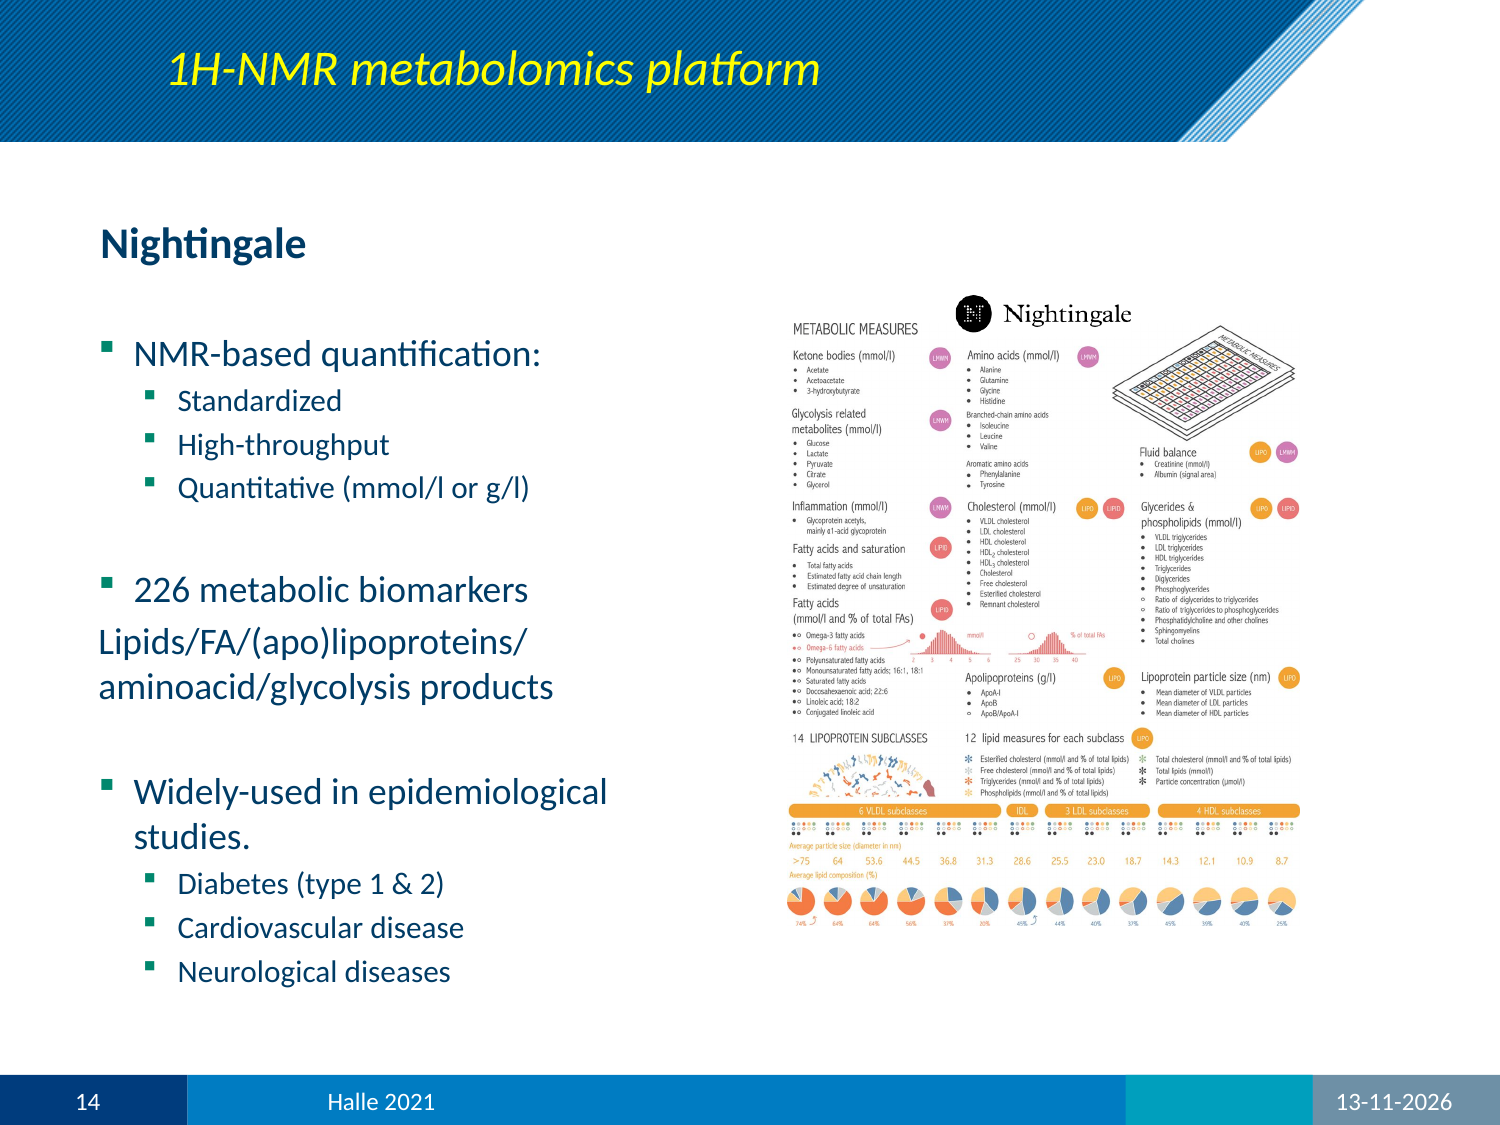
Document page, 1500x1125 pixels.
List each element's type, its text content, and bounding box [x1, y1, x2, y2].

text_box 1H-NMR metabolomics platform [0, 24, 987, 109]
text_box NMR-based quantification: Standardized High-throughput Quantitative (mmol/l or g/l) 226 metabolic biomarkers Lipids/FA/(apo)lipoproteins/aminoacid/glycolysis products Widely-used in epidemiological studies. Diabetes (type 1 & 2) Cardiovascular disease Neurological diseases [88, 323, 715, 1025]
slide_number 14 [75, 1074, 327, 1125]
title Nightingale Health platform [100, 176, 1317, 281]
picture [787, 291, 1300, 926]
footer Halle 2021 [327, 1074, 1100, 1125]
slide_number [1100, 1074, 1454, 1125]
